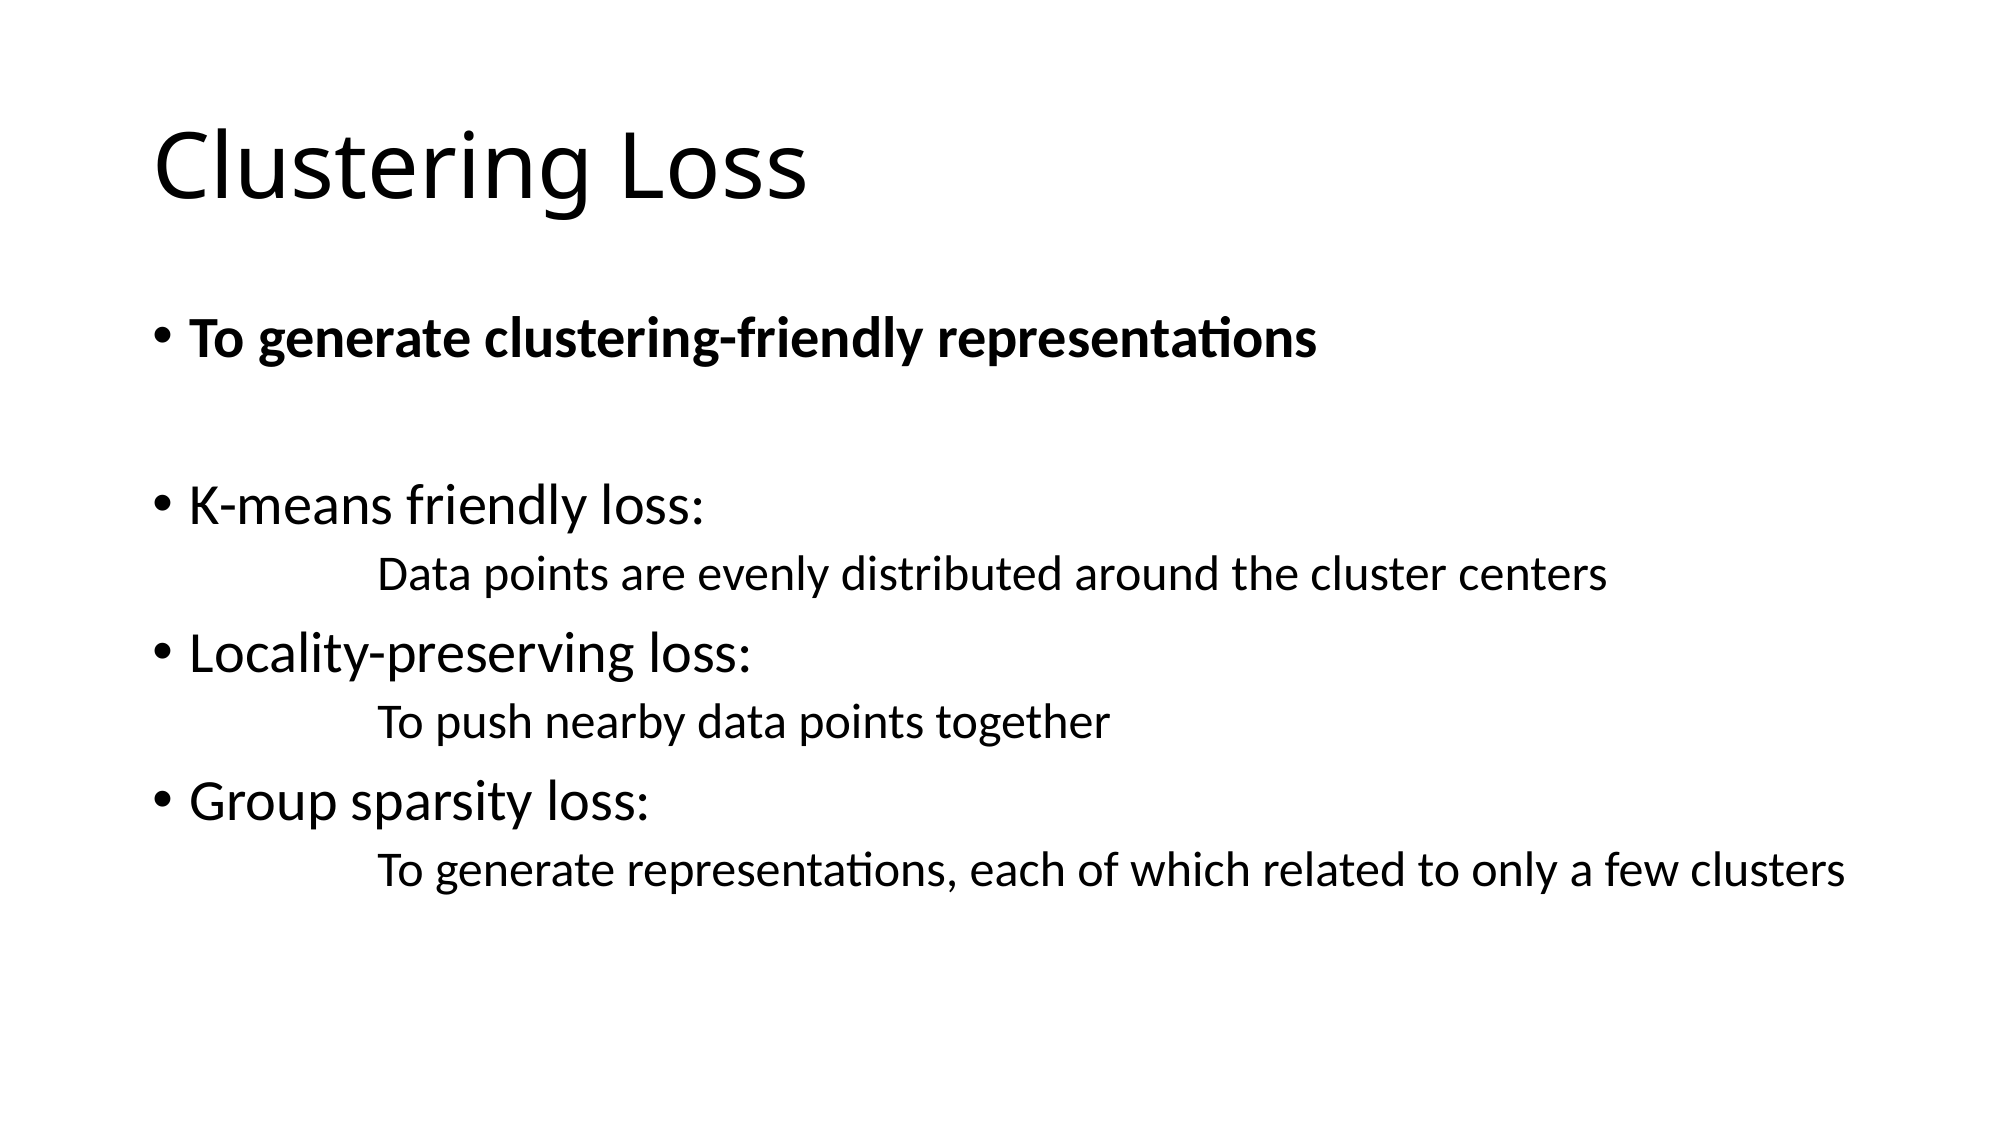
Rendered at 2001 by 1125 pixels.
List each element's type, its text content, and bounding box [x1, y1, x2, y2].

list To generate clustering-friendly representations K-means friendly loss: Data points are evenly distributed around the cluster centers Locality-preserving loss: To push nearby data points together Group sparsity loss: To generate representations, each of which related to only a few clusters [137, 299, 1863, 1085]
title Clustering Loss [137, 59, 1863, 278]
